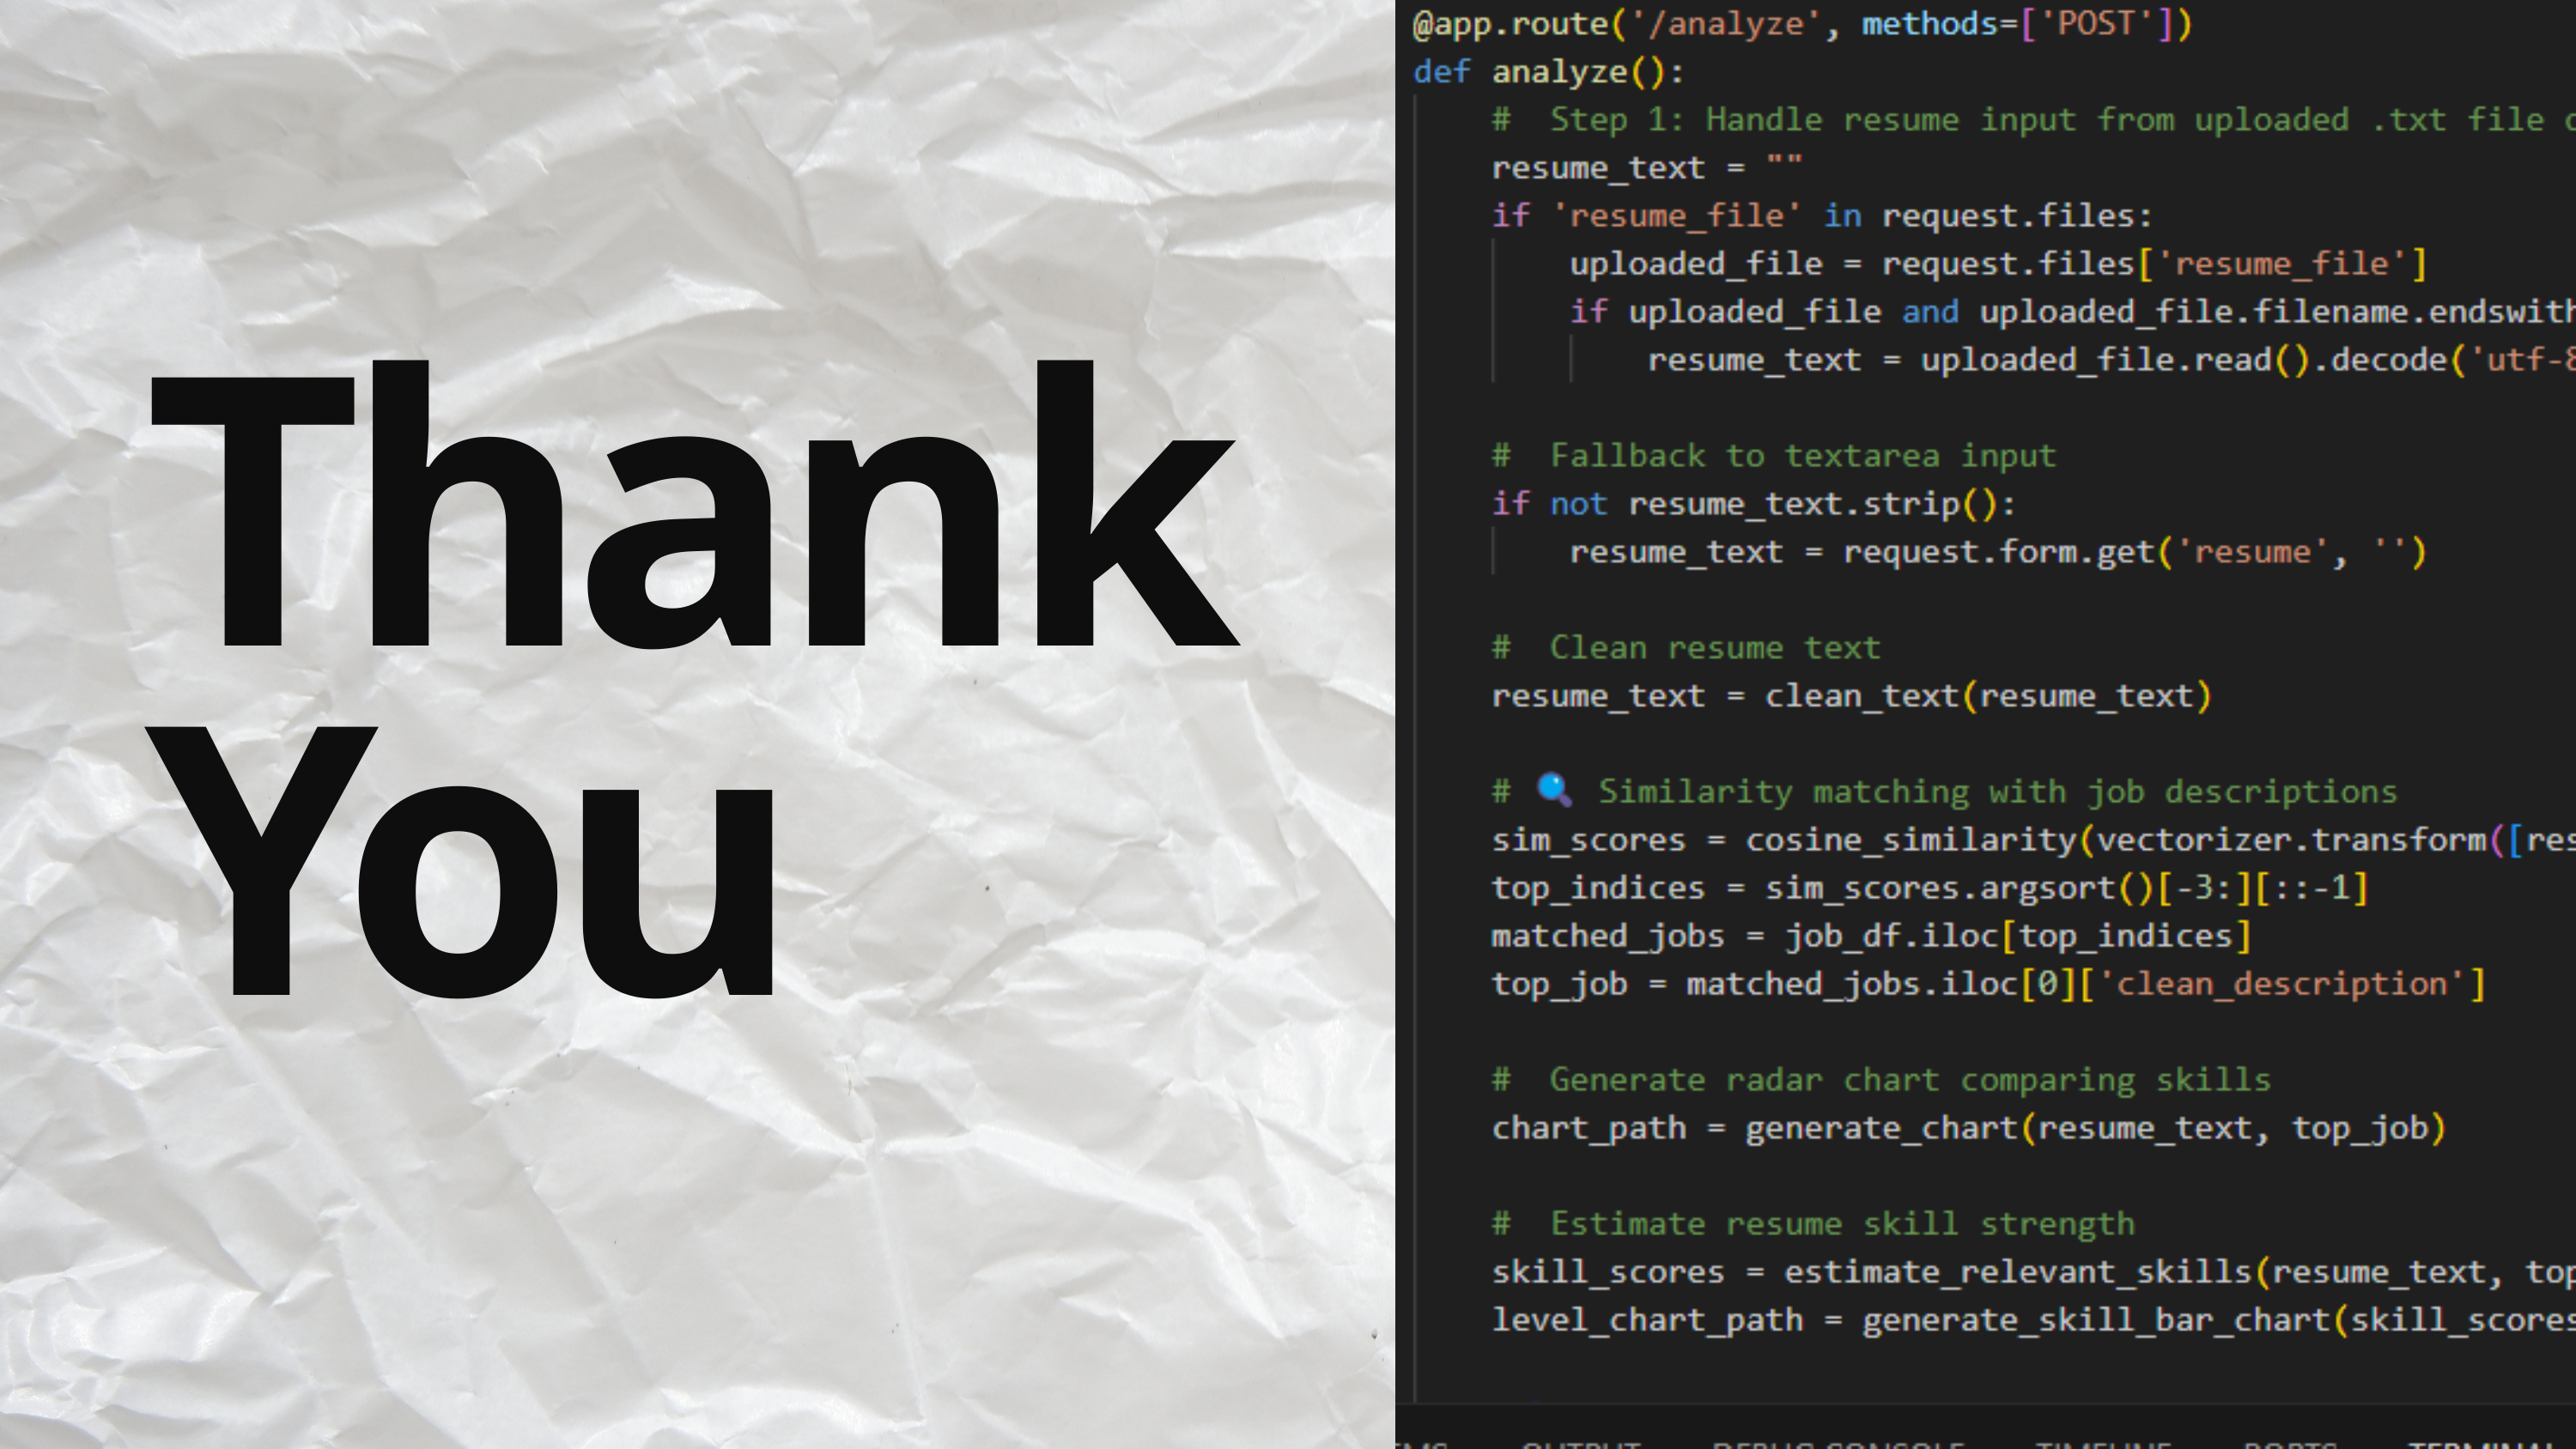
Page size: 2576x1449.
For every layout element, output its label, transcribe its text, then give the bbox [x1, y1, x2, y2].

picture [1394, 0, 2576, 1449]
text_box Thank You [144, 372, 1389, 1071]
text_box [0, 0, 1392, 1449]
